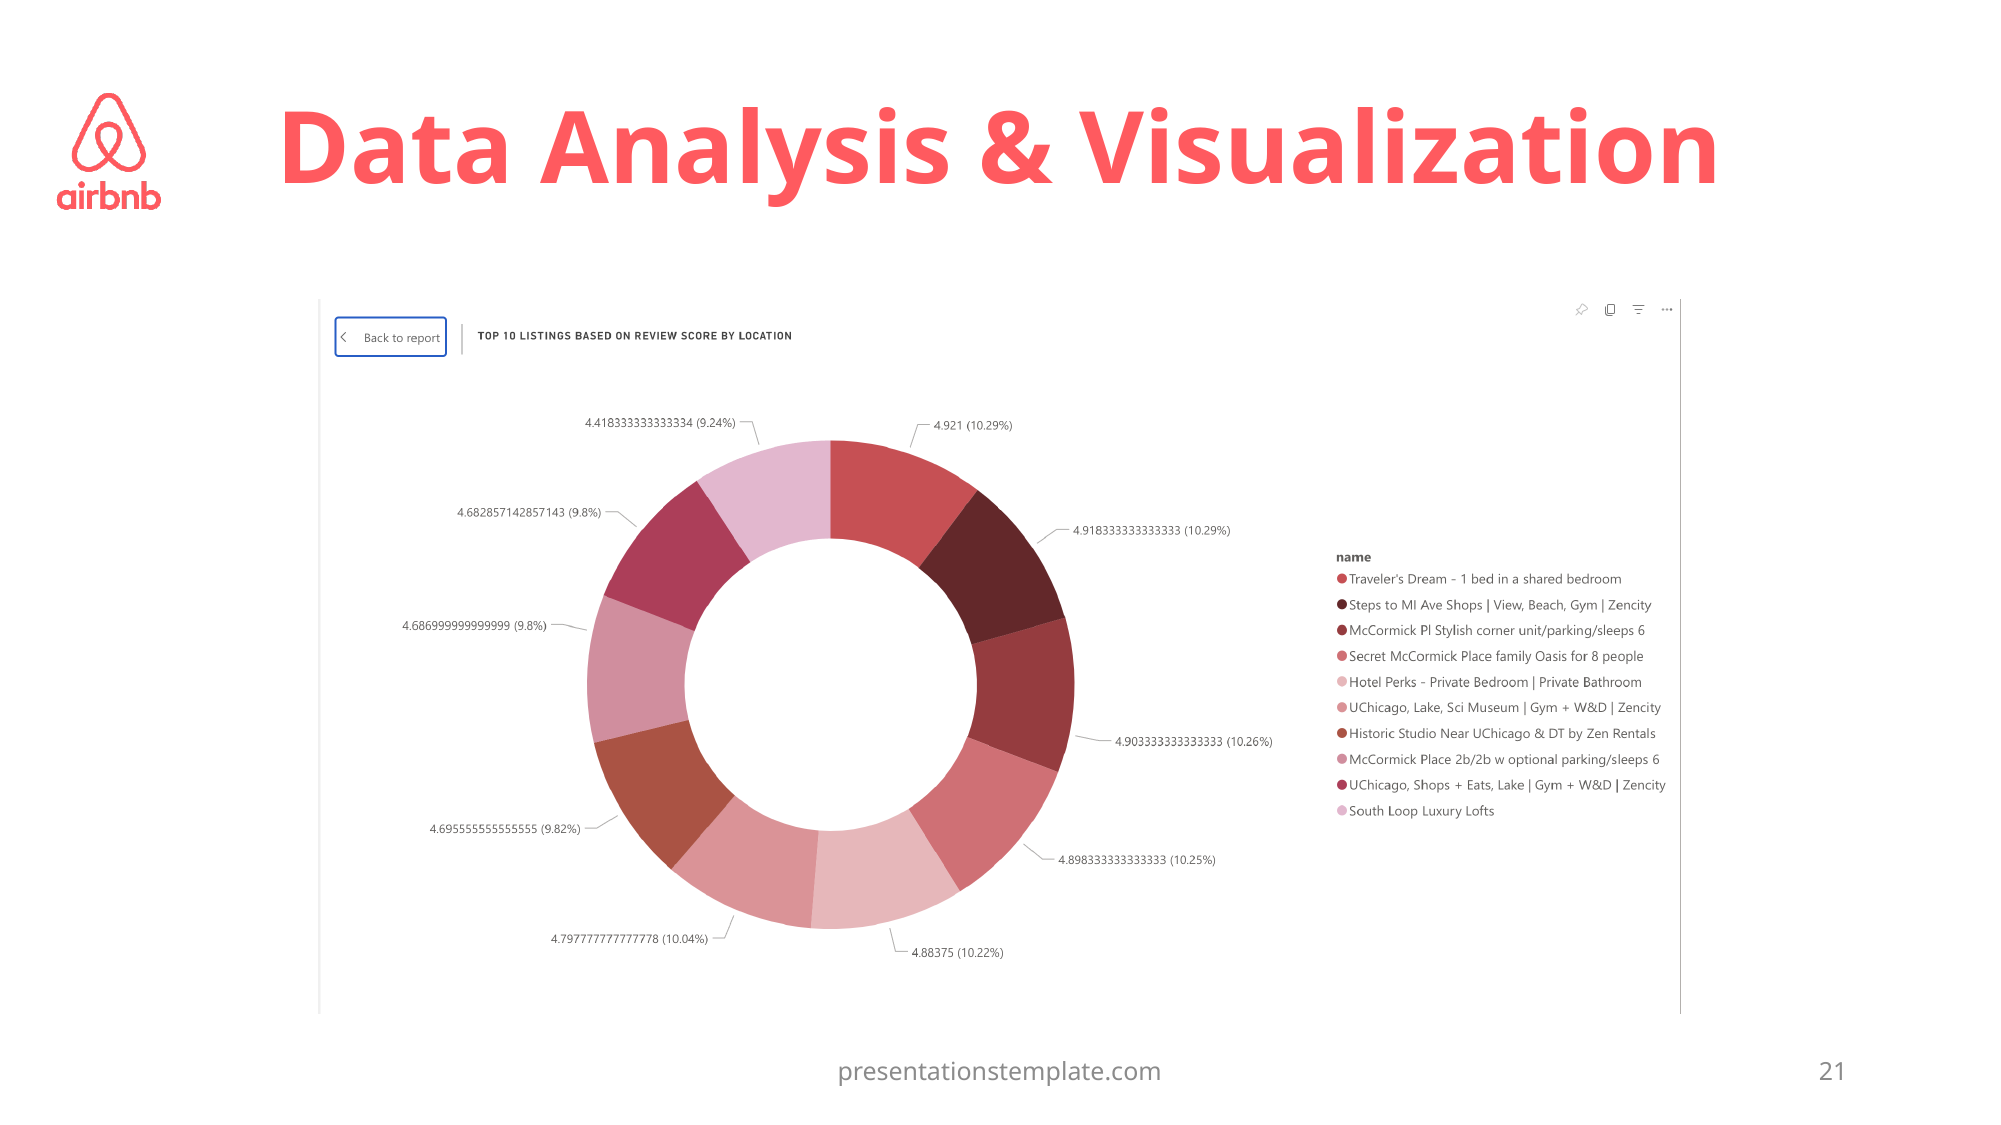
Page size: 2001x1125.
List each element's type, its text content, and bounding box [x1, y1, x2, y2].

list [318, 299, 1682, 1014]
title Data Analysis & Visualization [162, 89, 1838, 213]
picture [53, 91, 162, 211]
footer presentationstemplate.com [662, 1042, 1338, 1103]
slide_number 21 [1412, 1042, 1863, 1103]
